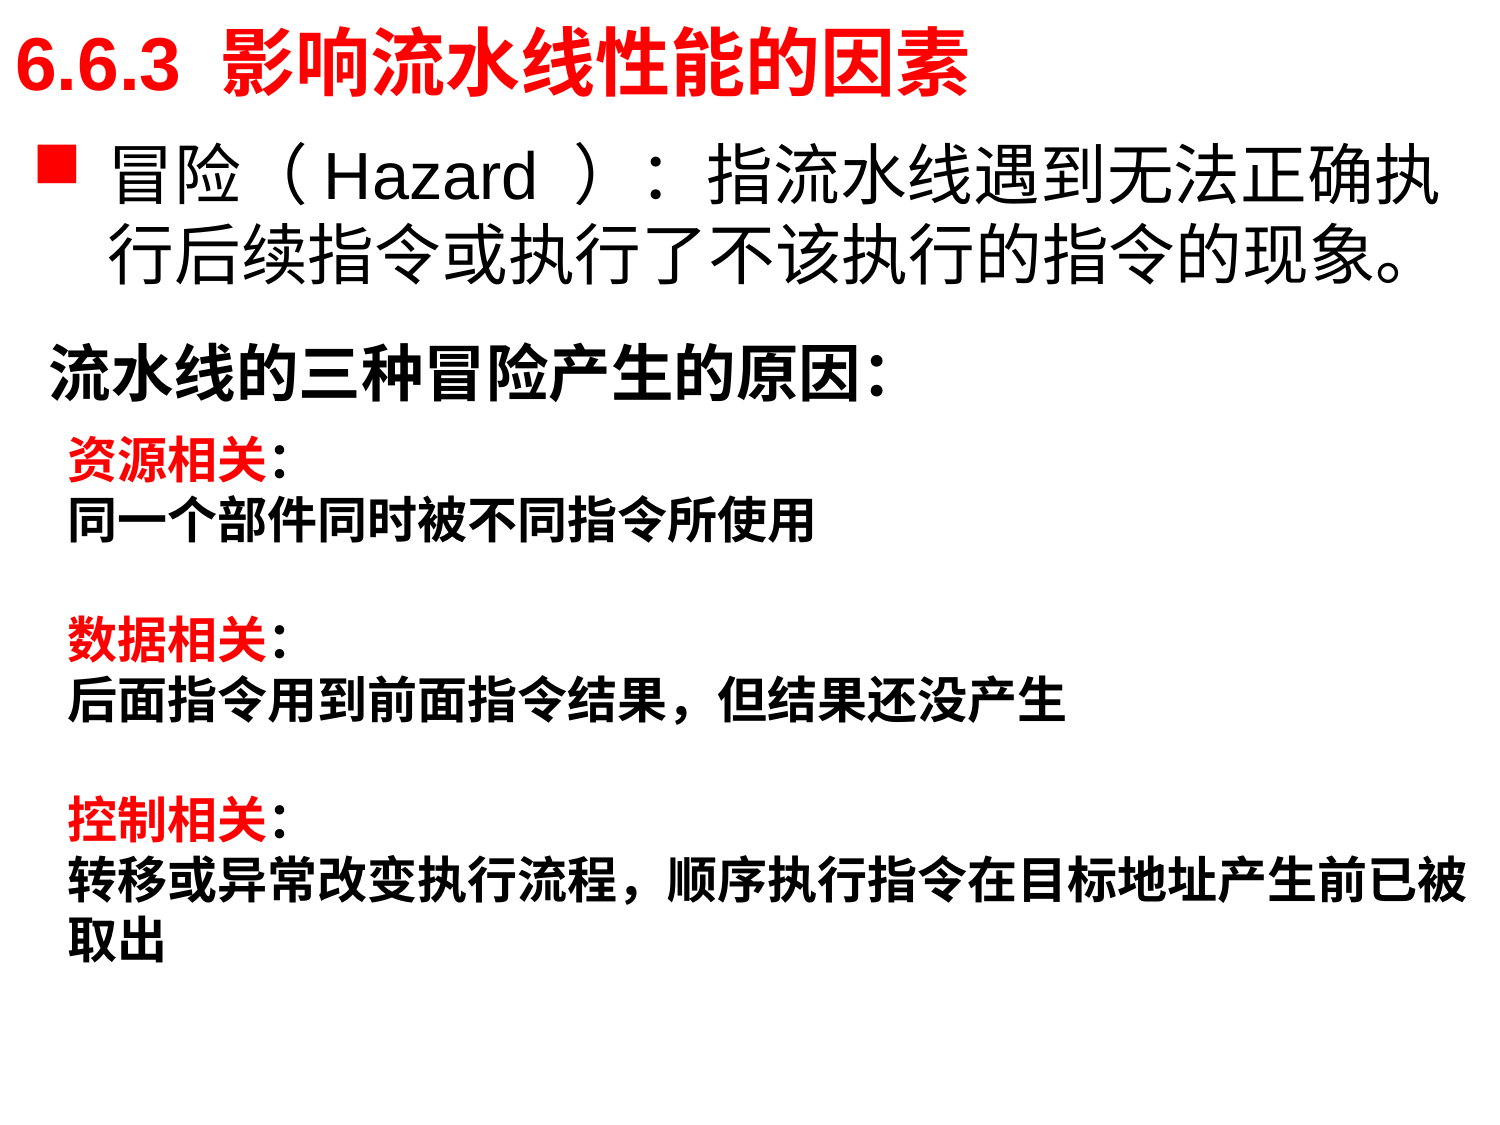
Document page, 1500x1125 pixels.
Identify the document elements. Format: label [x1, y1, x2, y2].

title [0, 0, 1282, 121]
list [17, 125, 1500, 976]
text_box [33, 326, 939, 416]
text_box [53, 420, 1500, 976]
